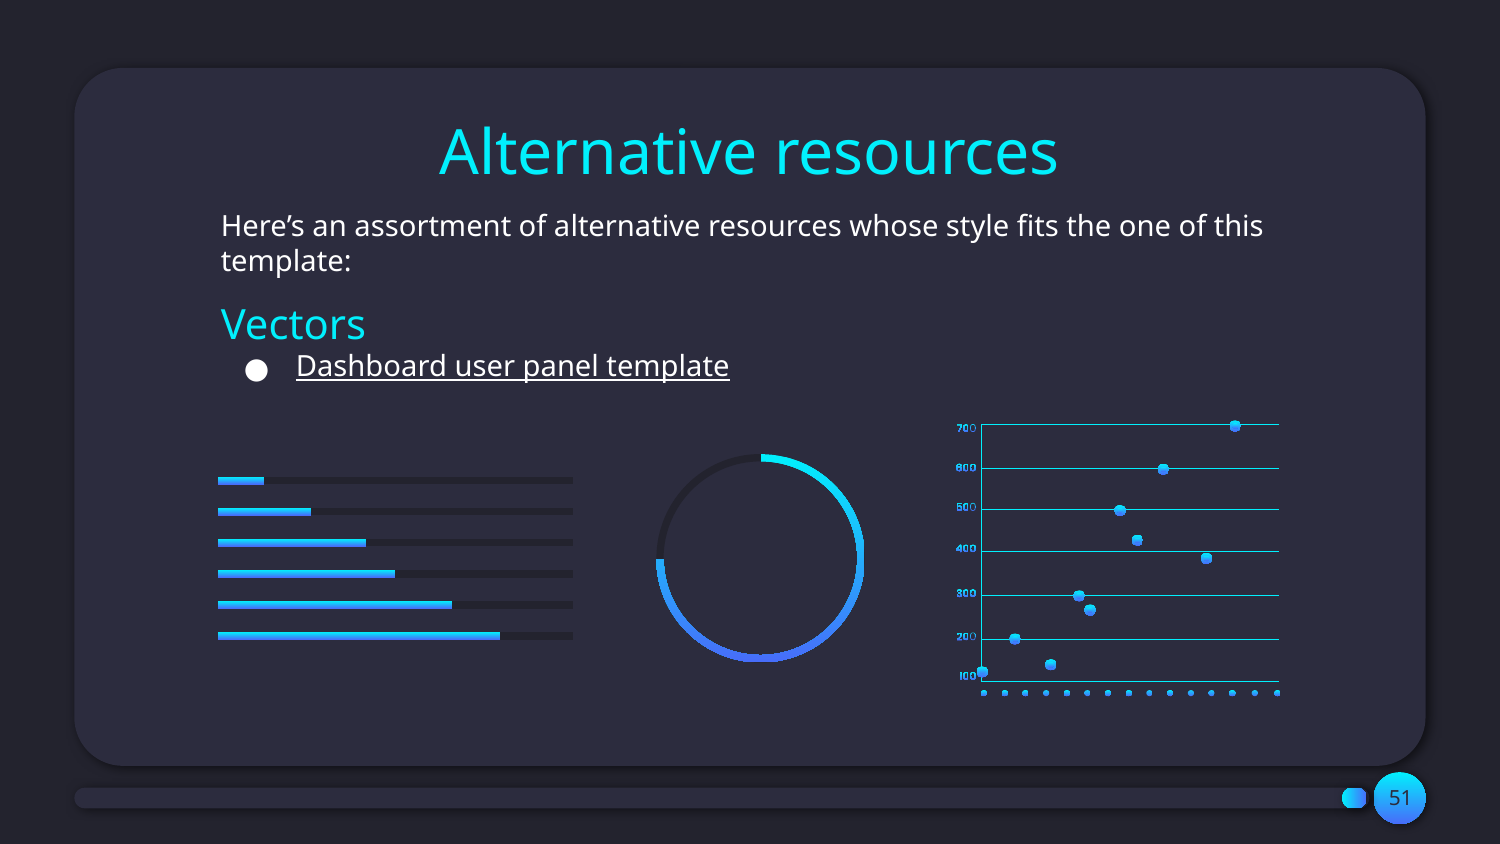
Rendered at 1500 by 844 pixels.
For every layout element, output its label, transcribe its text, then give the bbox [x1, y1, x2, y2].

text_box [1341, 787, 1367, 809]
list Here’s an assortment of alternative resources whose style fits the one of this template: Vectors Dashboard user panel template [205, 191, 1295, 422]
title Alternative resources [130, 97, 1370, 192]
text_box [656, 453, 865, 663]
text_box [955, 420, 1281, 697]
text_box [217, 476, 574, 640]
